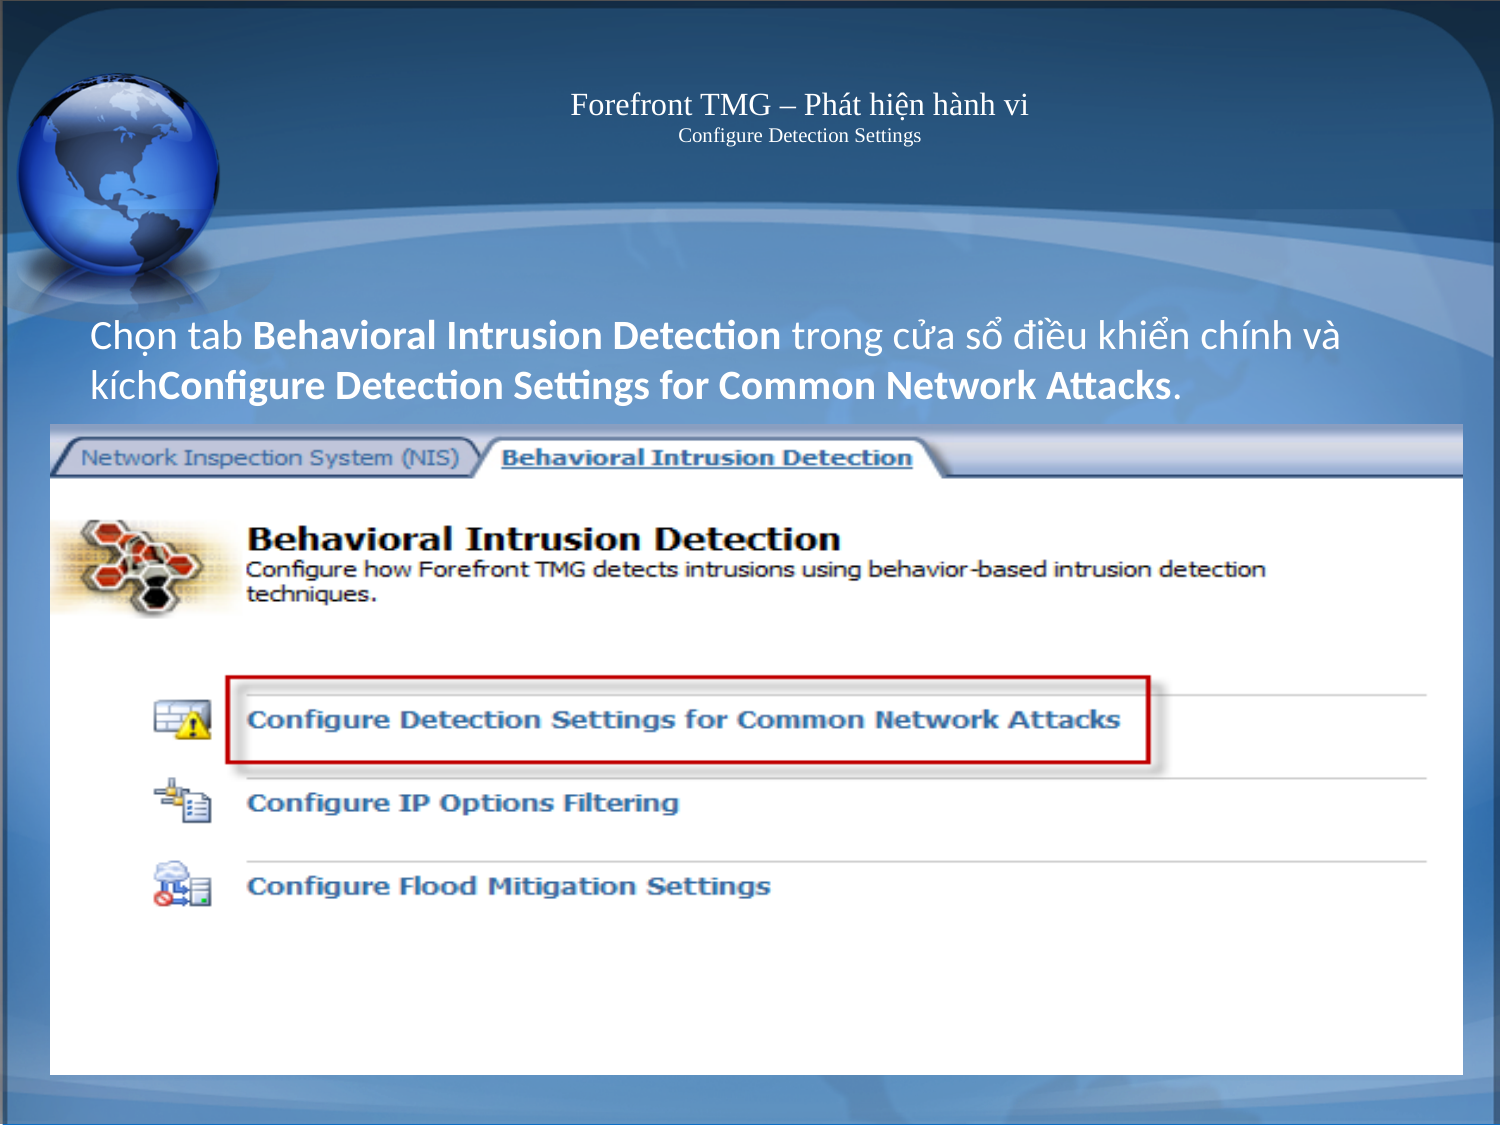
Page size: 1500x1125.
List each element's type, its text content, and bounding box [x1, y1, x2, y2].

title Forefront TMG – Phát hiện hành vi Configure Detection Settings [174, 75, 1425, 200]
list Chọn tab Behavioral Intrusion Detection trong cửa sổ điều khiển chính và kíchConfigure Detection Settings for Common Network Attacks. [75, 299, 1425, 423]
picture [0, 0, 1500, 1125]
